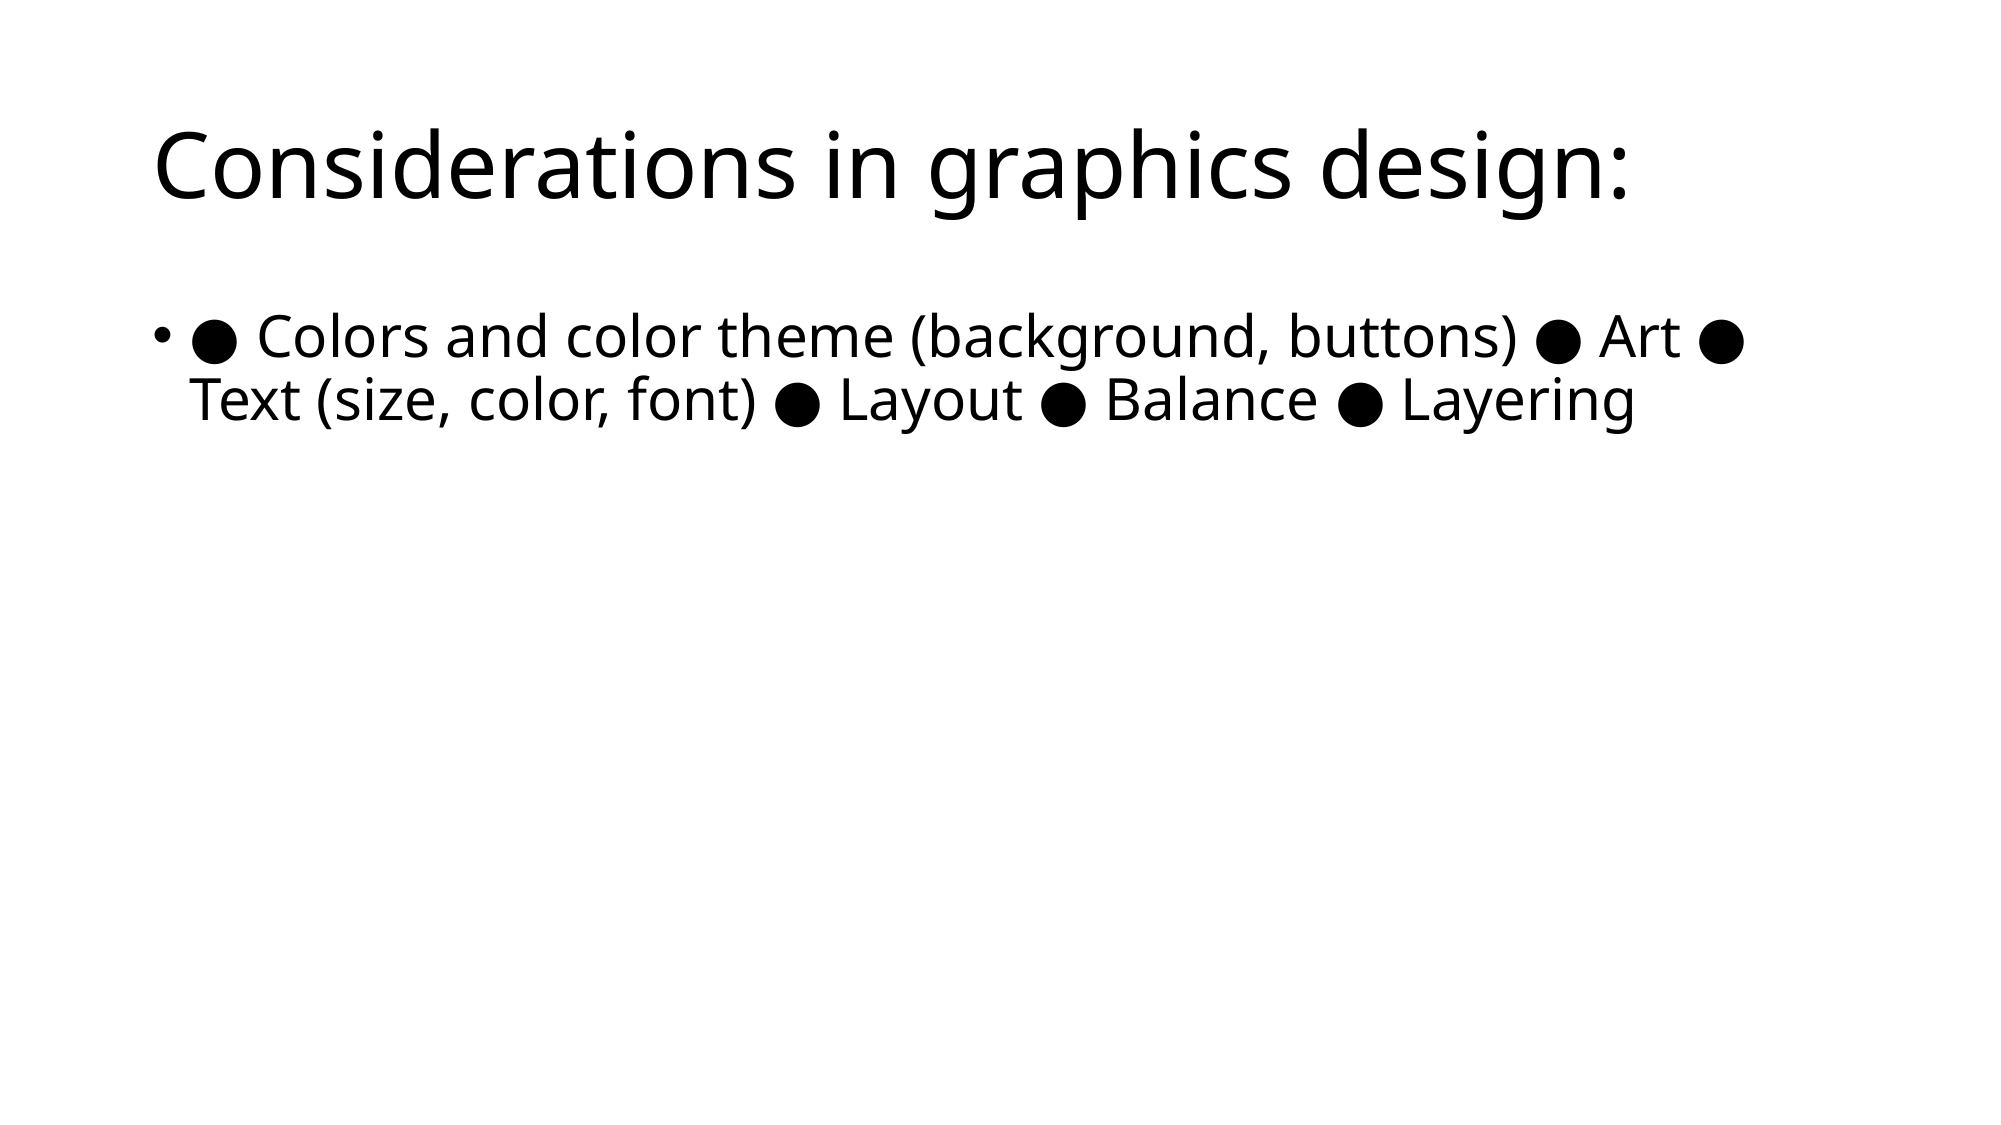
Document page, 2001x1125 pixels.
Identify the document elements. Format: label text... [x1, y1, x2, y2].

list ● Colors and color theme (background, buttons) ● Art ● Text (size, color, font) ● Layout ● Balance ● Layering [137, 299, 1863, 1014]
title Considerations in graphics design: [137, 59, 1863, 278]
